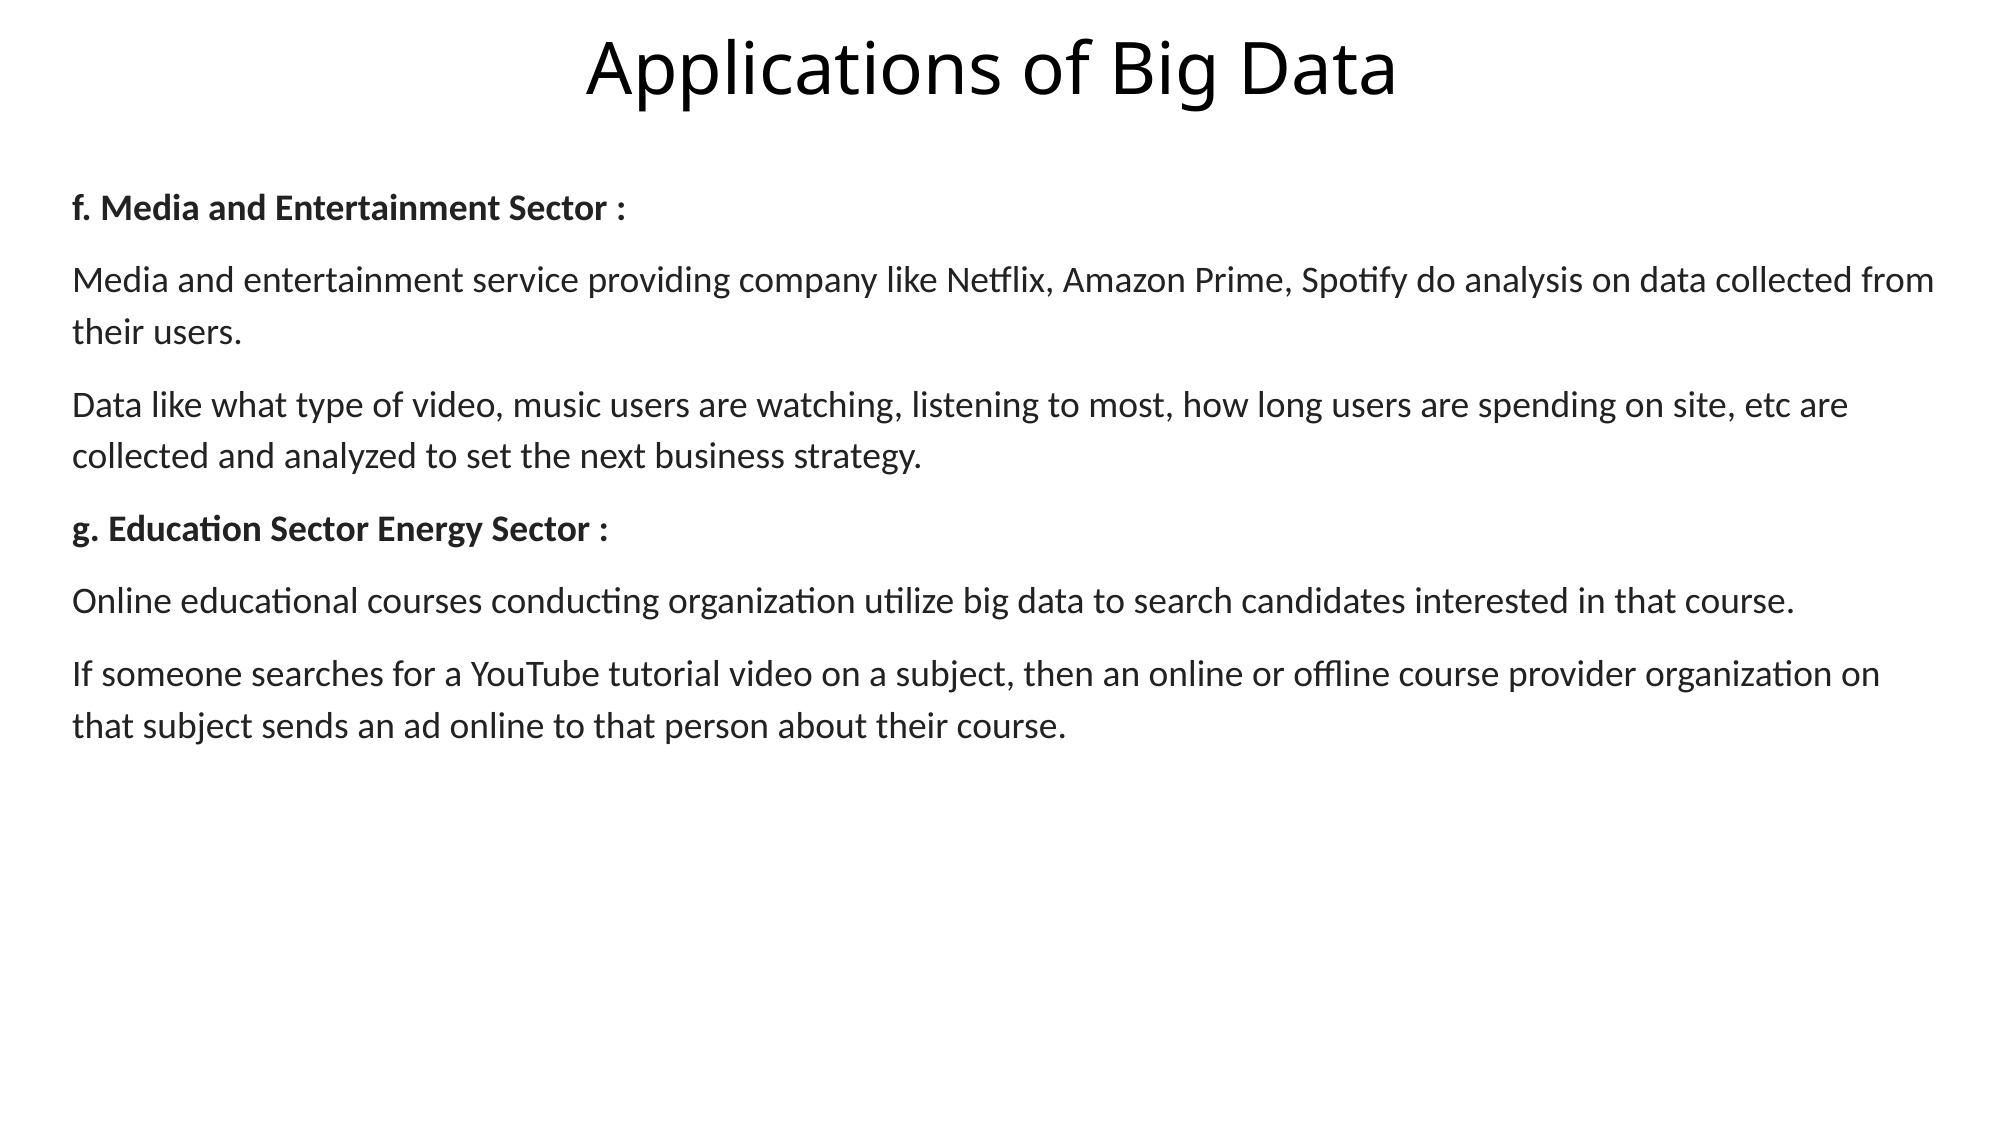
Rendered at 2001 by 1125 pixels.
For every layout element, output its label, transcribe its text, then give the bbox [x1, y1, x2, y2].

title Applications of Big Data [281, 21, 1706, 118]
subtitle f. Media and Entertainment Sector : Media and entertainment service providing company like Netflix, Amazon Prime, Spotify do analysis on data collected from their users. Data like what type of video, music users are watching, listening to most, how long users are spending on site, etc are collected and analyzed to set the next business strategy. g. Education Sector Energy Sector : Online educational courses conducting organization utilize big data to search candidates interested in that course. If someone searches for a YouTube tutorial video on a subject, then an online or offline course provider organization on that subject sends an ad online to that person about their course. [57, 168, 1960, 1000]
